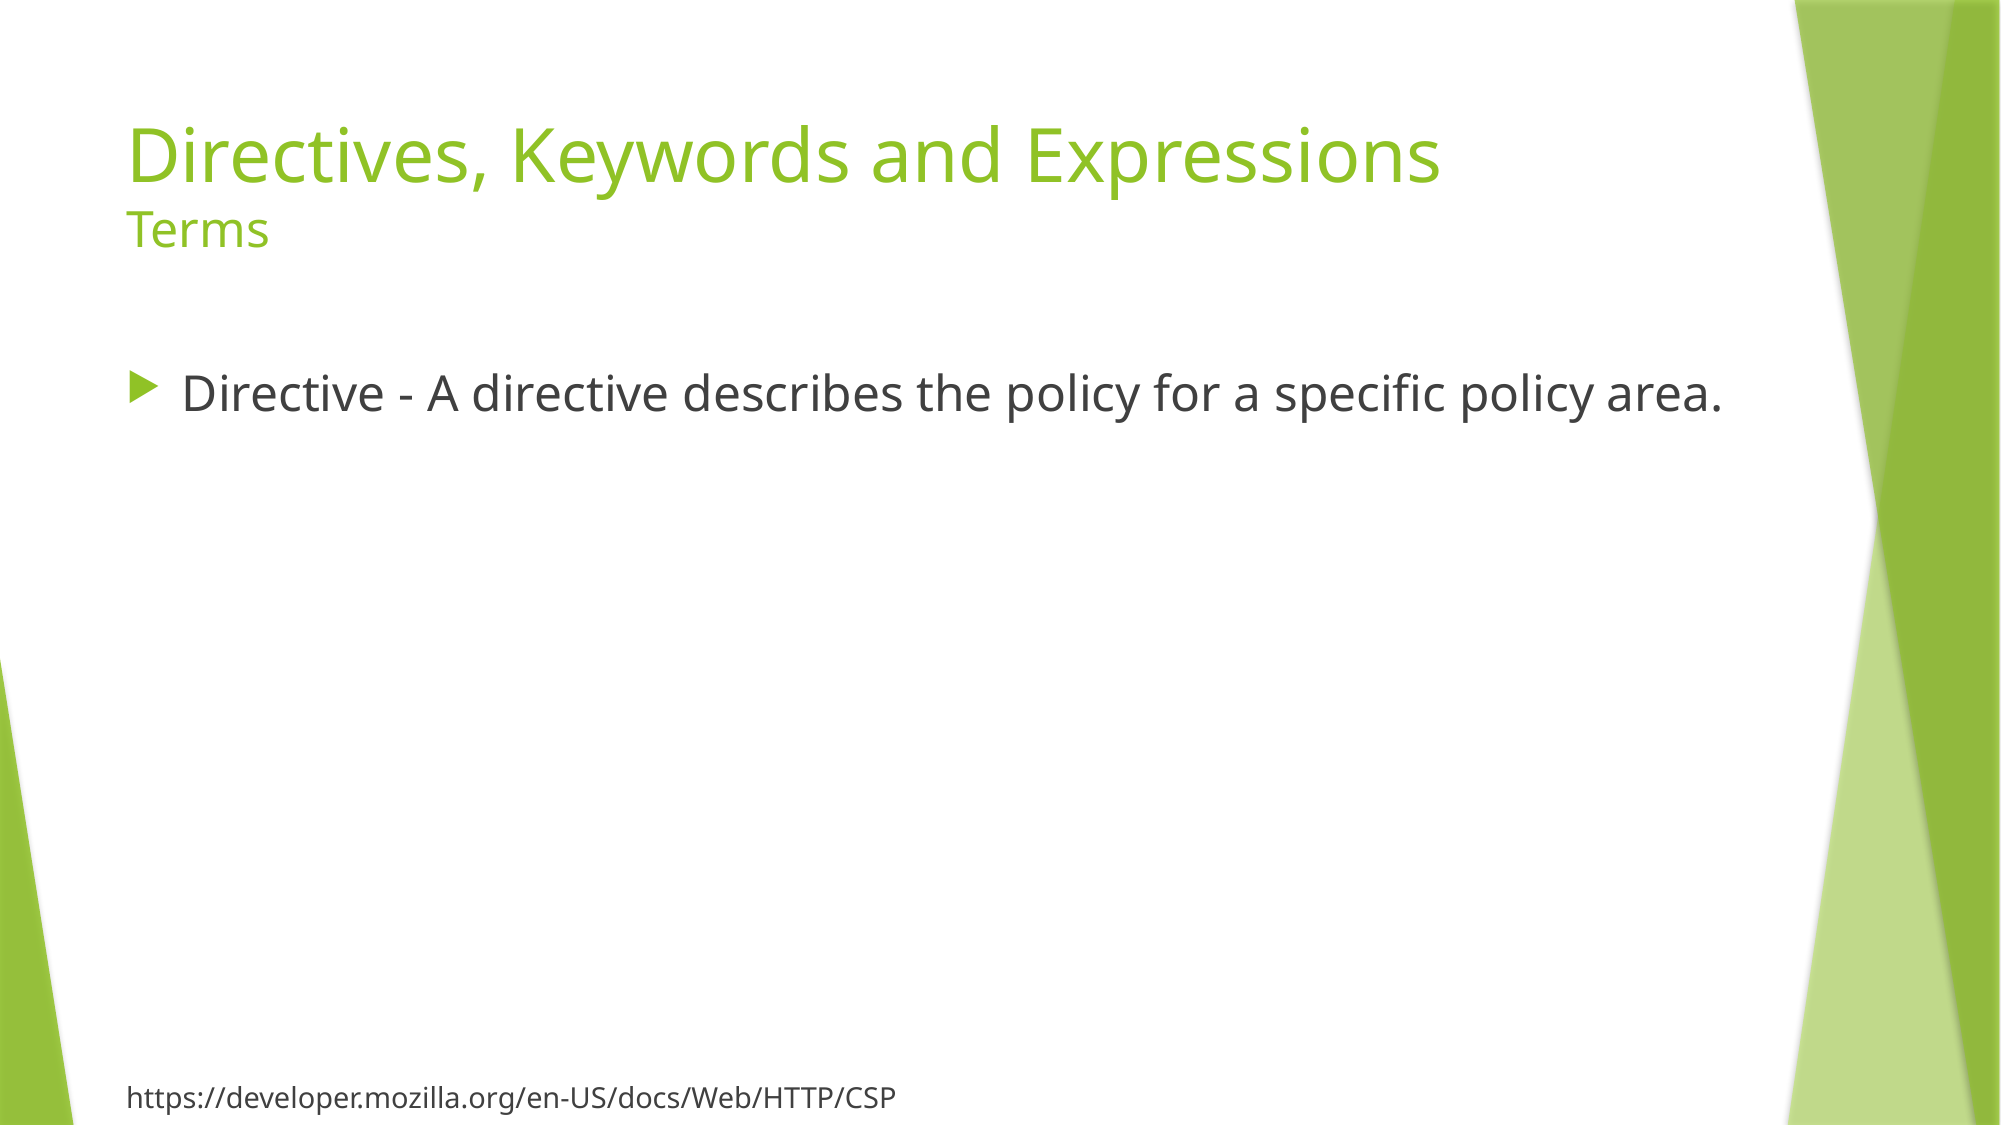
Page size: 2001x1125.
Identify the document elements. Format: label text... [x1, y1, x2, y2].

list Directive - A directive describes the policy for a specific policy area. https://developer.mozilla.org/en-US/docs/Web/HTTP/CSP [111, 354, 1800, 1125]
title Directives, Keywords and Expressions Terms [111, 99, 1522, 317]
